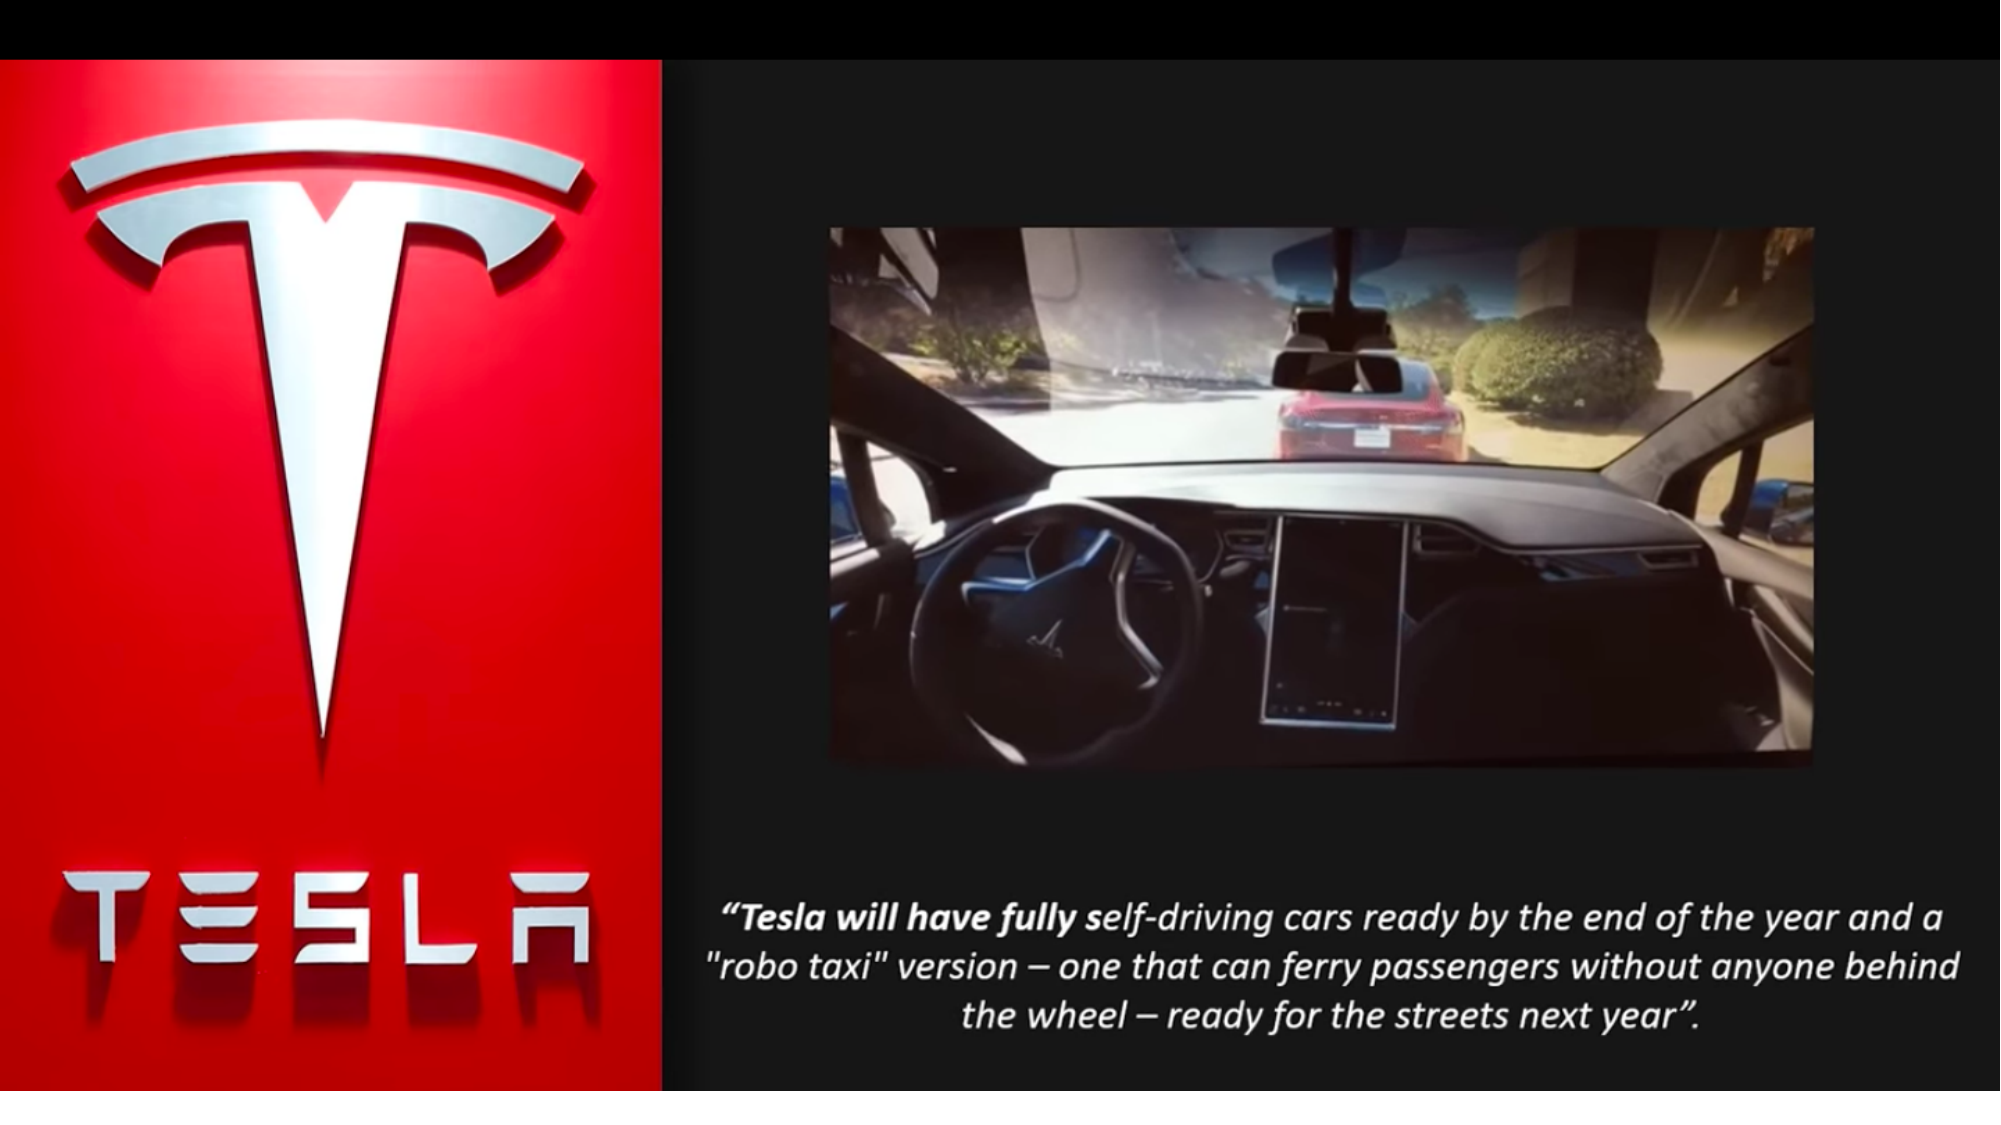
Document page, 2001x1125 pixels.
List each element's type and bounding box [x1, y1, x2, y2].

list [0, 0, 2000, 1091]
